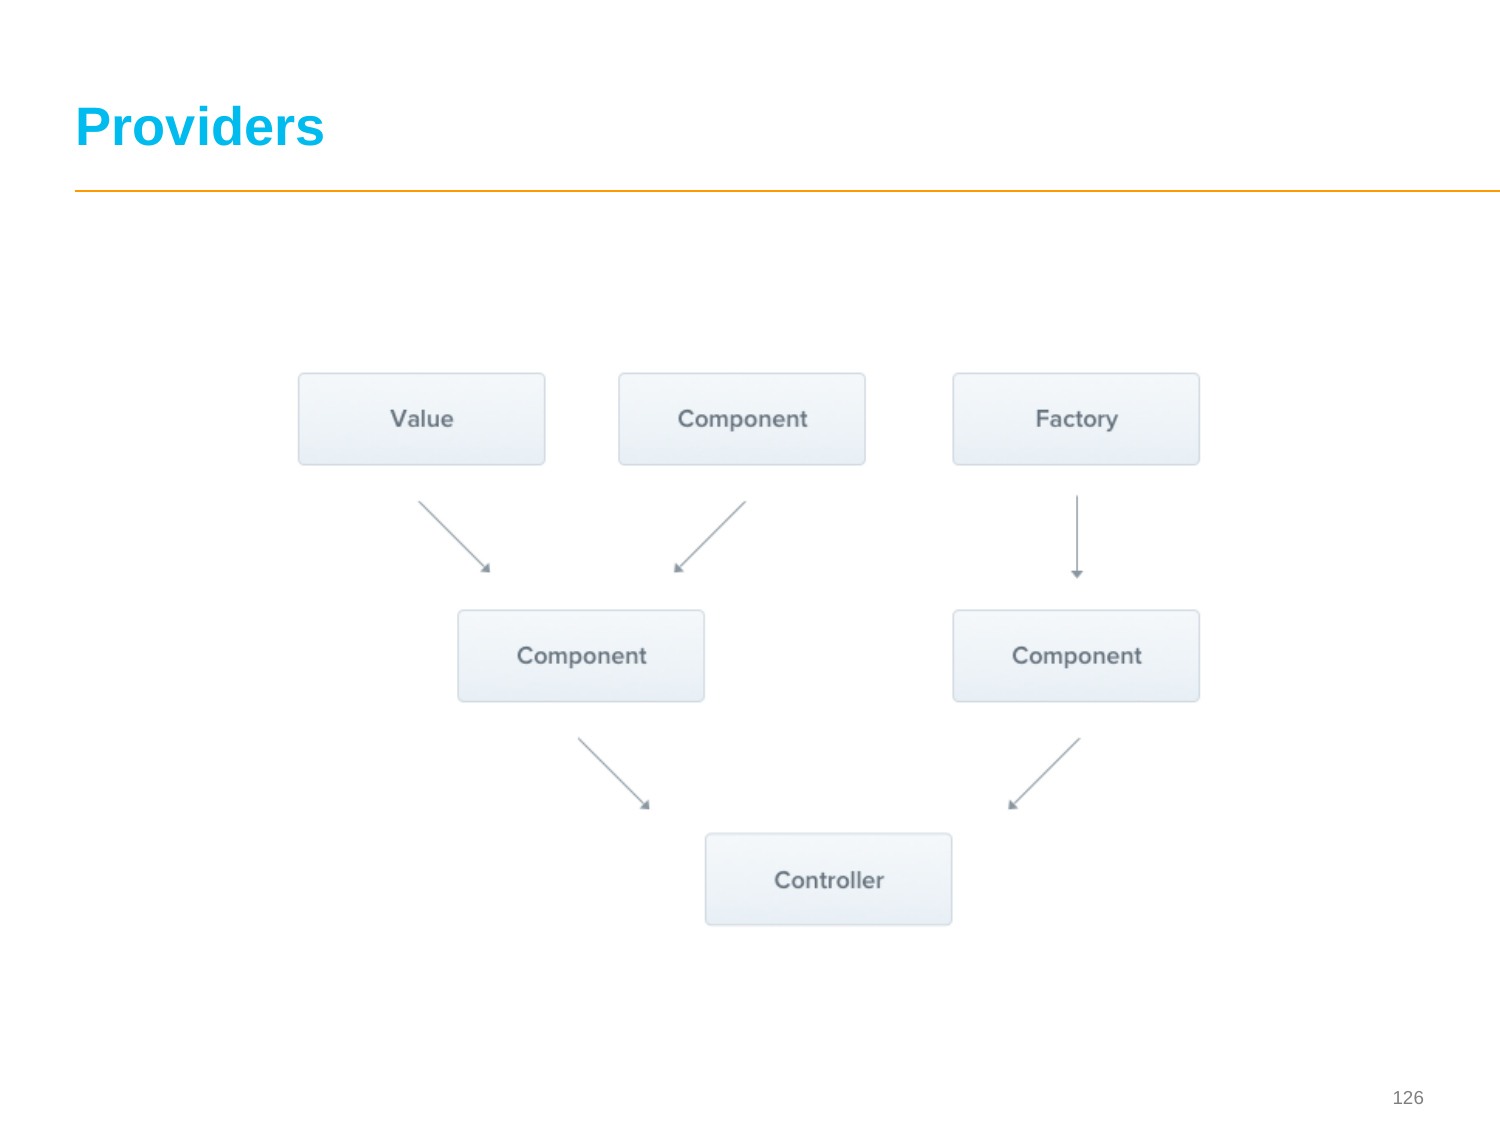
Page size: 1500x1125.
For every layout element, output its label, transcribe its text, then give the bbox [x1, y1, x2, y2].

picture [0, 249, 1499, 1052]
title Providers [75, 27, 1422, 157]
